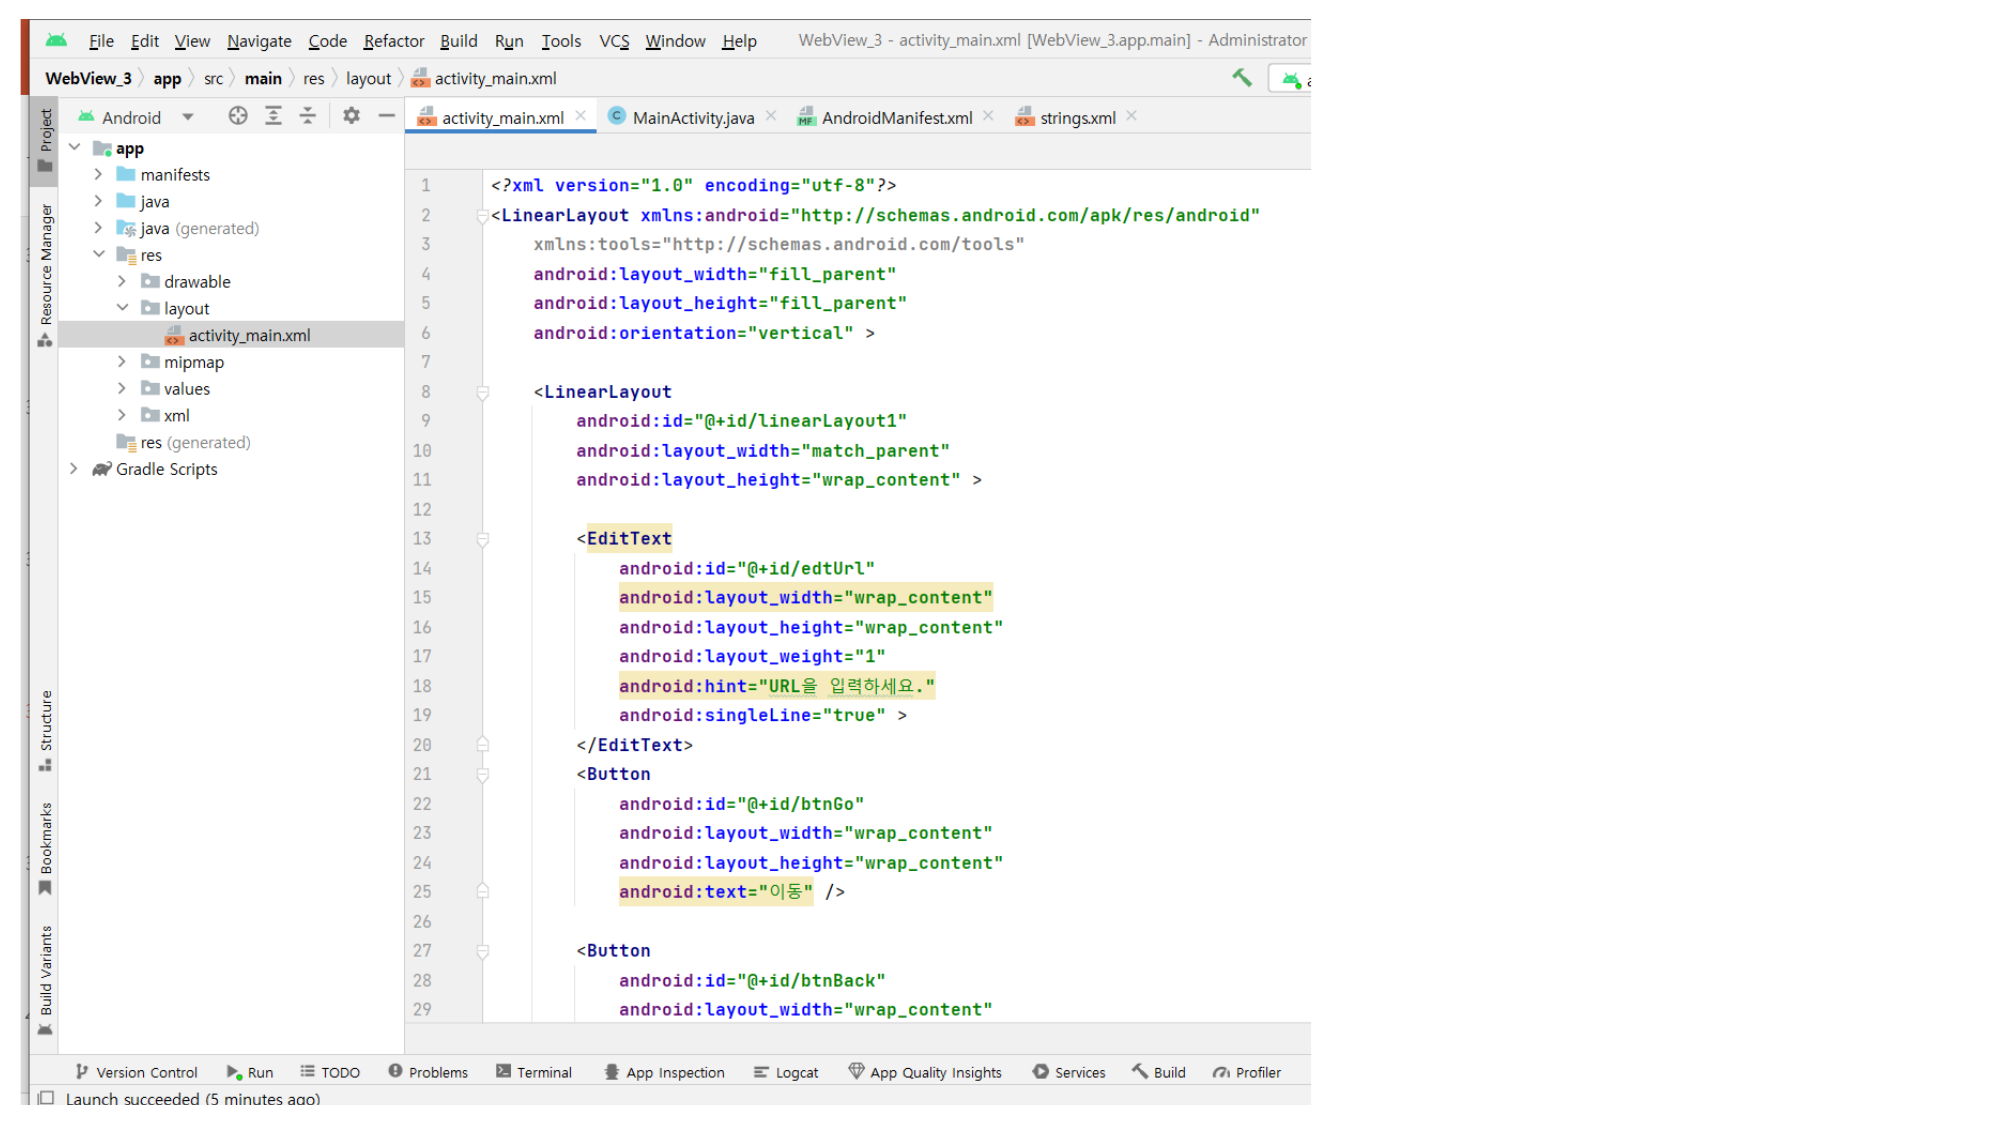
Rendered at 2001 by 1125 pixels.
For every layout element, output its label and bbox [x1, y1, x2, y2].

picture [20, 12, 1312, 1105]
